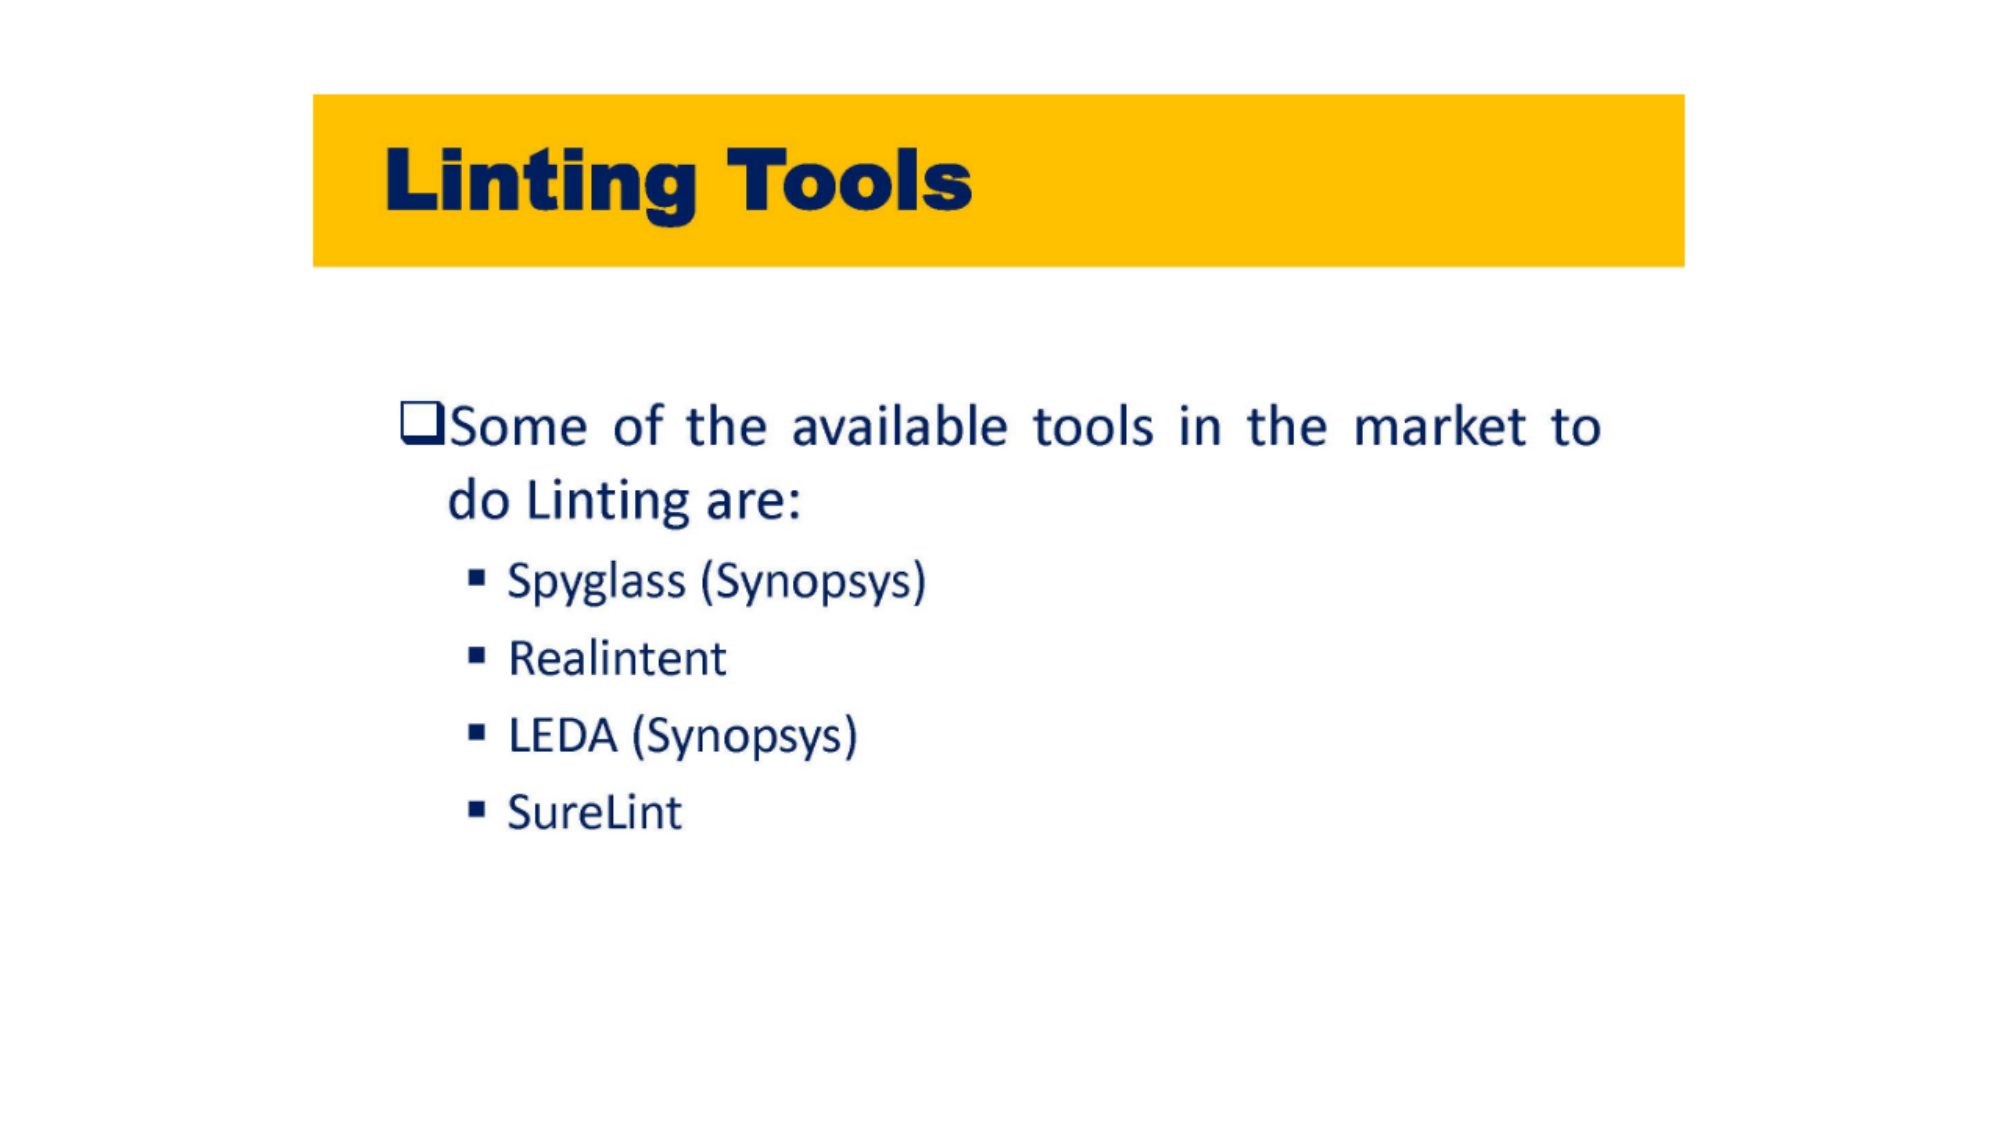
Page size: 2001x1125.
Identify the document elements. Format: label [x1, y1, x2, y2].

picture [293, 68, 1707, 1057]
